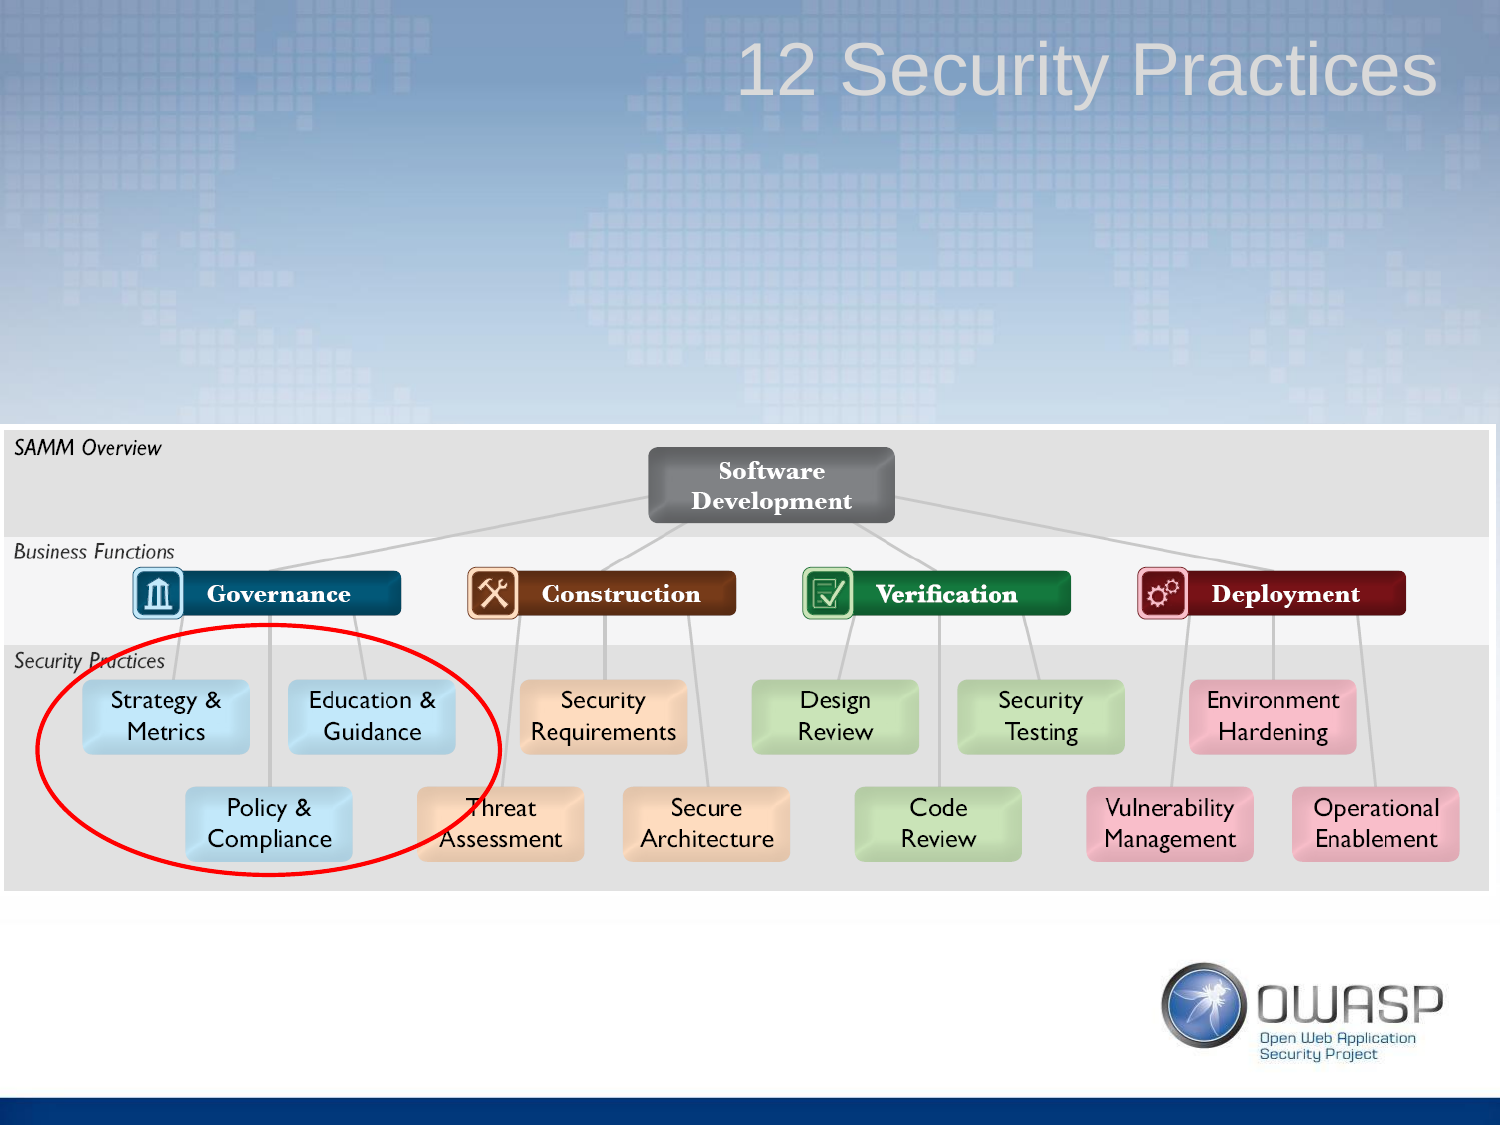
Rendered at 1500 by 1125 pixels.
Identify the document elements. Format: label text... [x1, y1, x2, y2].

picture [0, 0, 1500, 1125]
text_box 12 Security Practices [699, 12, 1475, 130]
